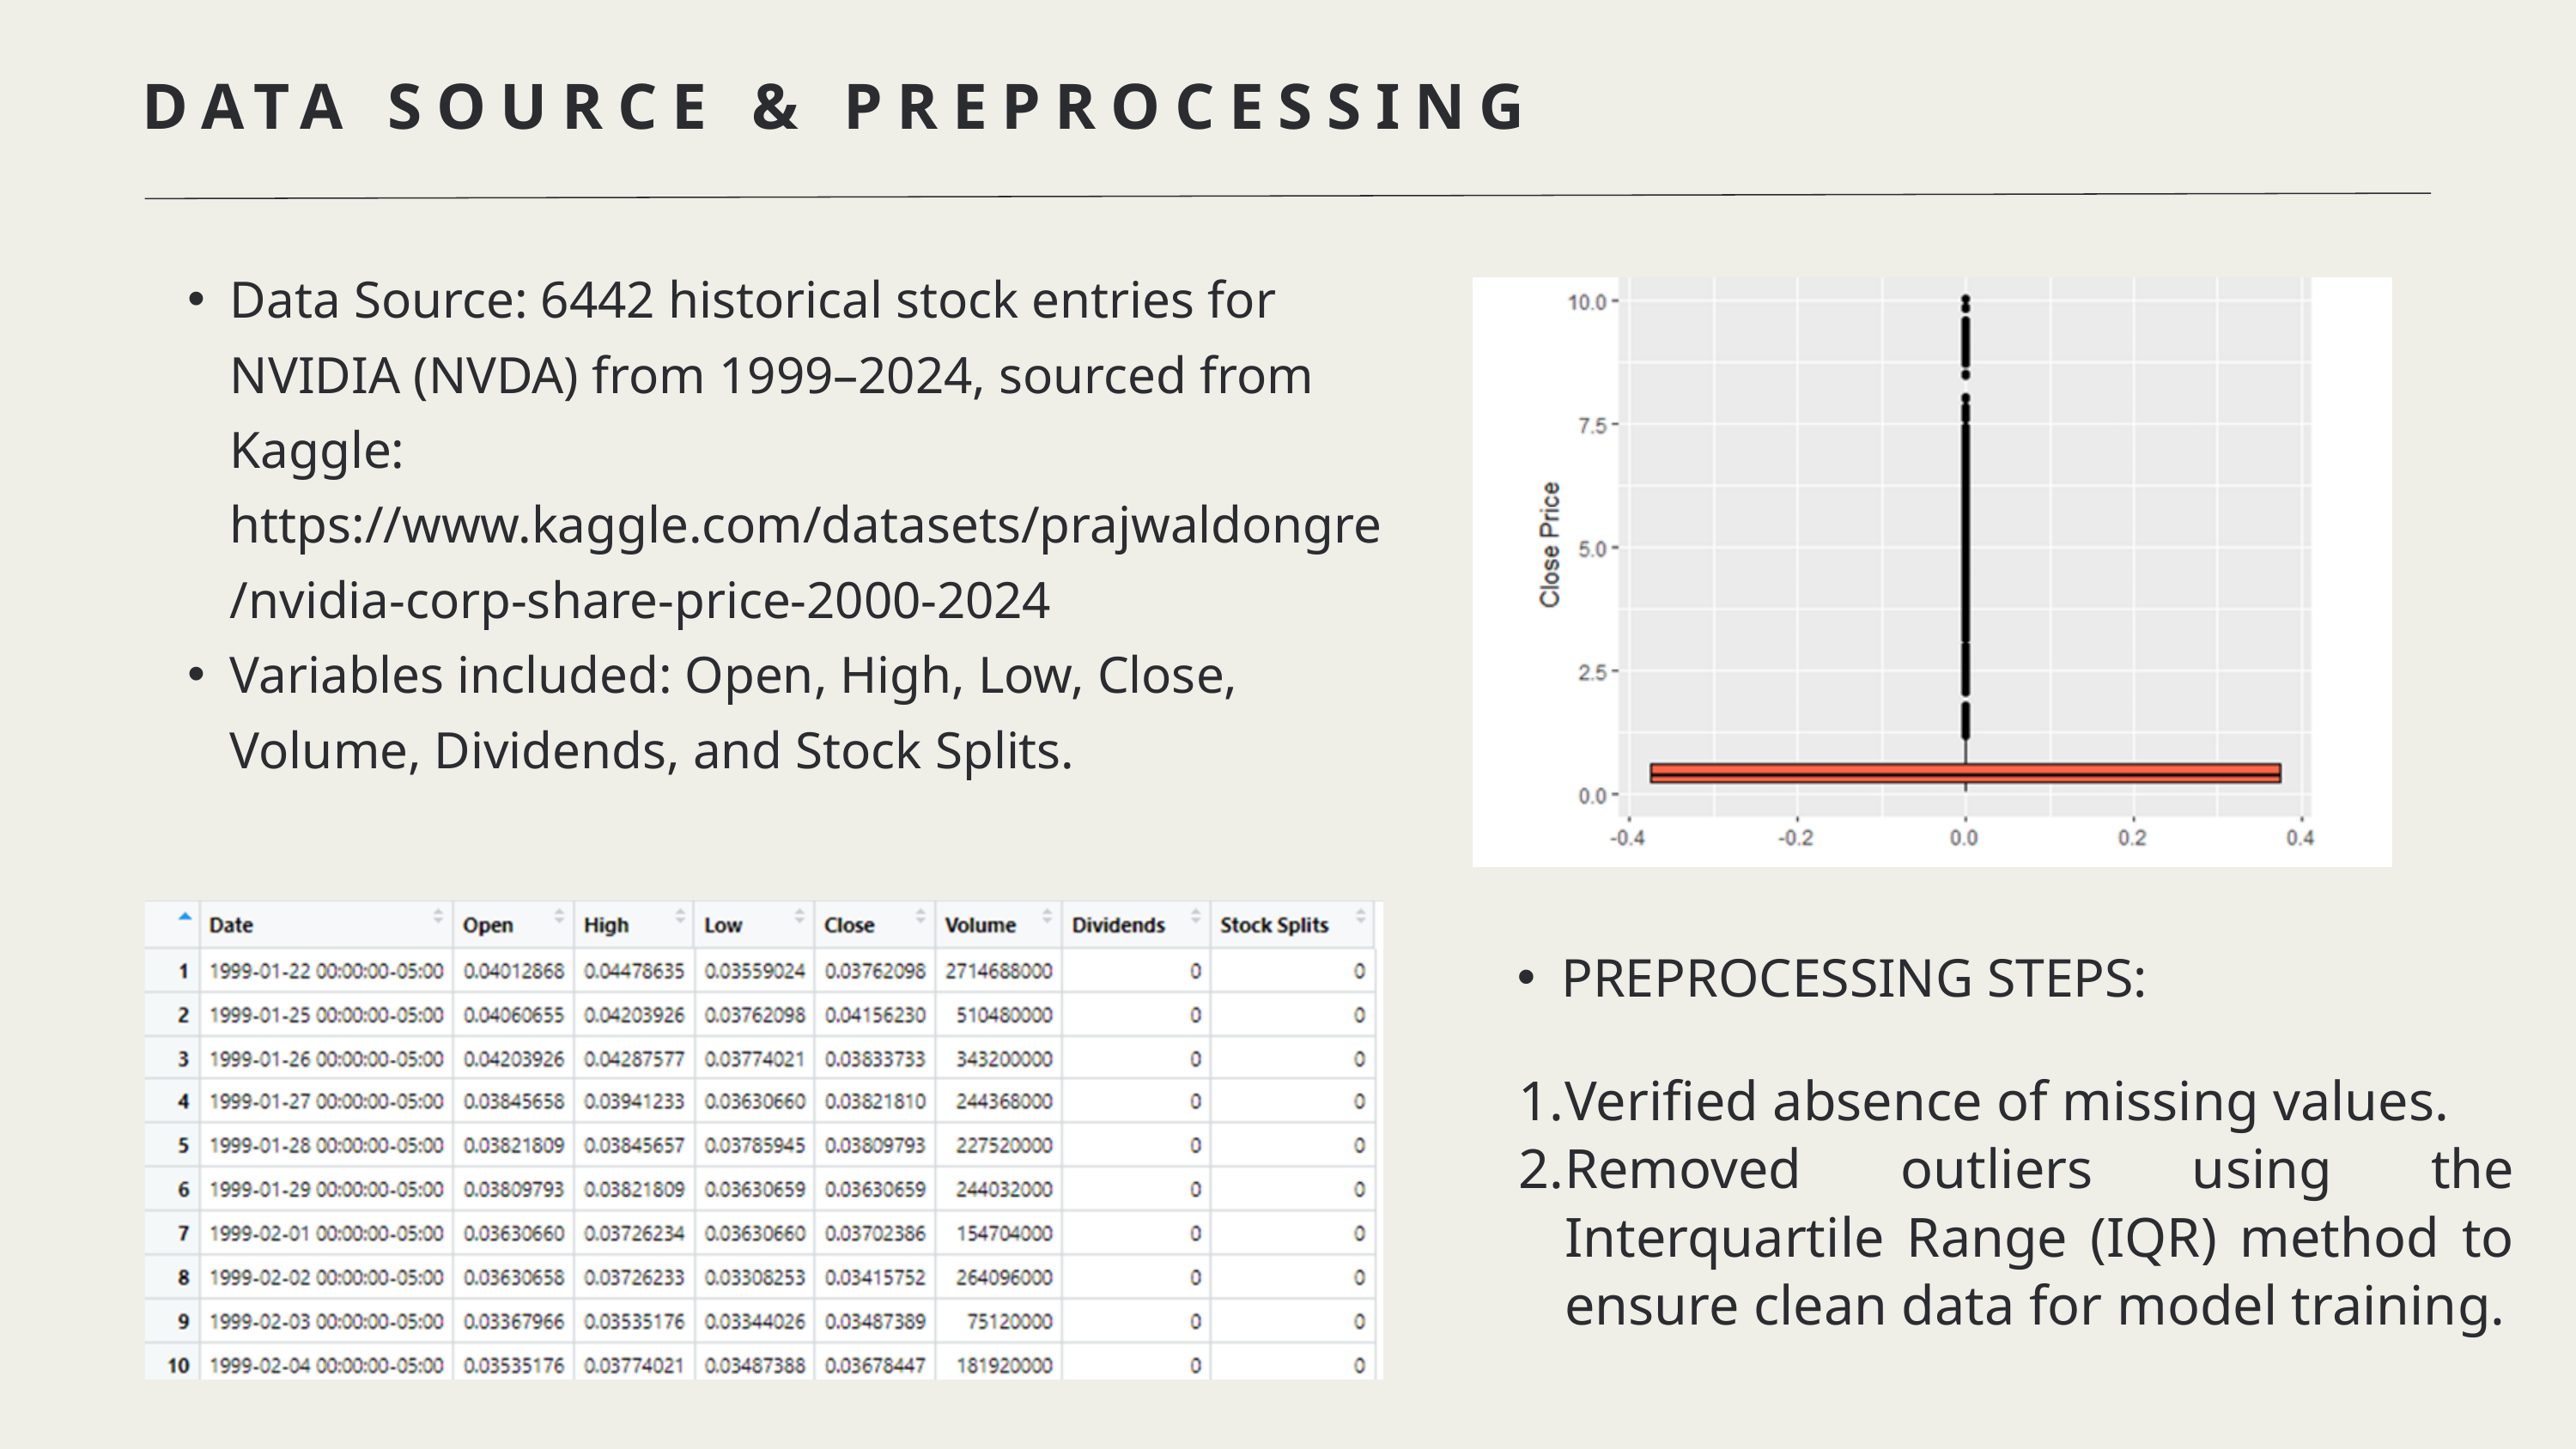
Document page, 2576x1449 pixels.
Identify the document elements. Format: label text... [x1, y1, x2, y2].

text_box [144, 900, 1384, 1379]
text_box [1473, 277, 2392, 867]
text_box PREPROCESSING STEPS: Verified absence of missing values. Removed outliers using the Interquartile Range (IQR) method to ensure clean data for model training. [1473, 952, 2516, 1337]
text_box DATA SOURCE & PREPROCESSING [142, 54, 2428, 142]
text_box Data Source: 6442 historical stock entries for NVIDIA (NVDA) from 1999–2024, sourced from Kaggle: https://www.kaggle.com/datasets/prajwaldongre/nvidia-corp-share-price-2000-2024 Variables included: Open, High, Low, Close, Volume, Dividends, and Stock Splits. [144, 252, 1384, 854]
